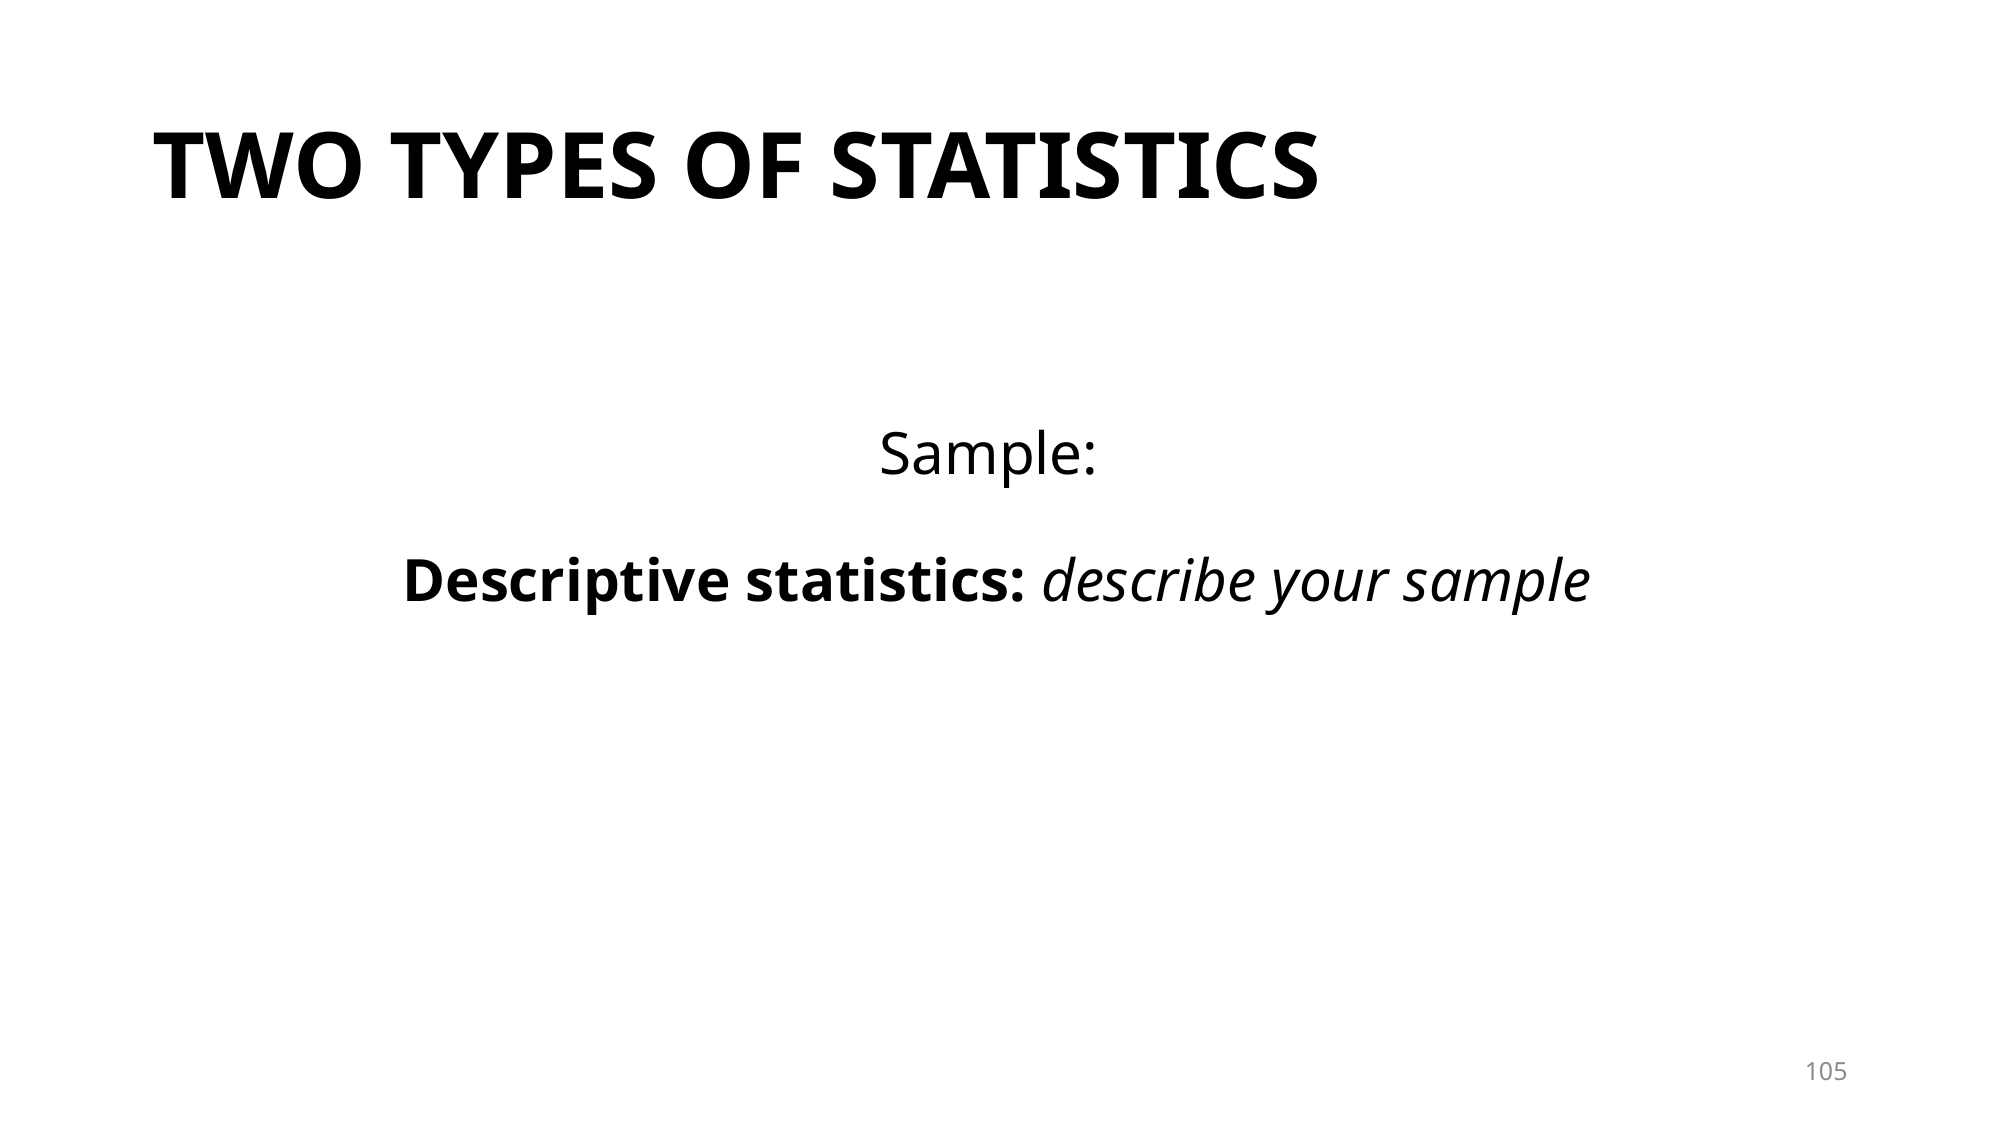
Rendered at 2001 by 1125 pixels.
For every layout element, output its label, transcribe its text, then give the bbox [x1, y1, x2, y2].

title TWO TYPES OF STATISTICS [137, 59, 1863, 278]
slide_number 105 [1412, 1042, 1863, 1103]
